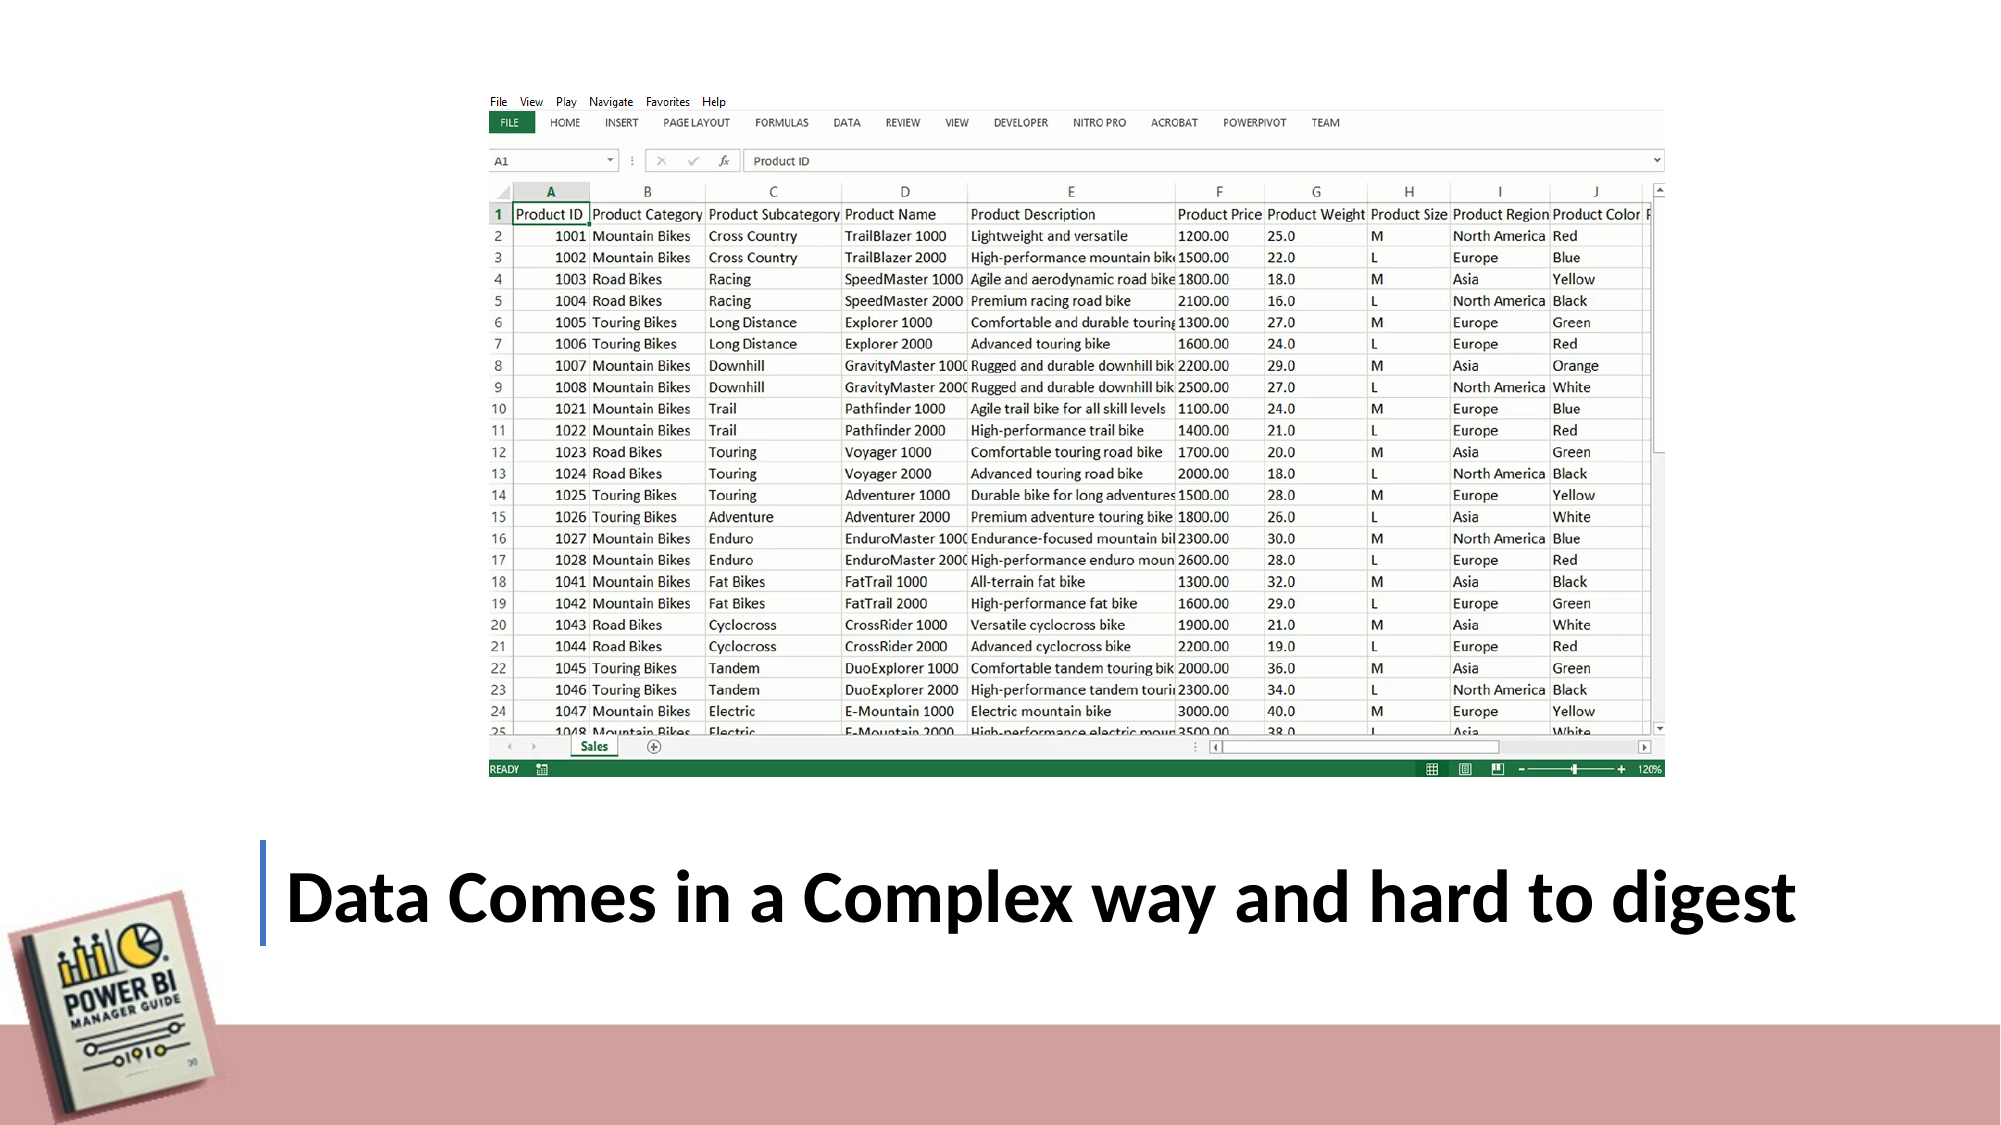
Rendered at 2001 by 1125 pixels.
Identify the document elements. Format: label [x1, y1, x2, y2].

text_box [263, 839, 1822, 946]
picture [0, 0, 2001, 1125]
